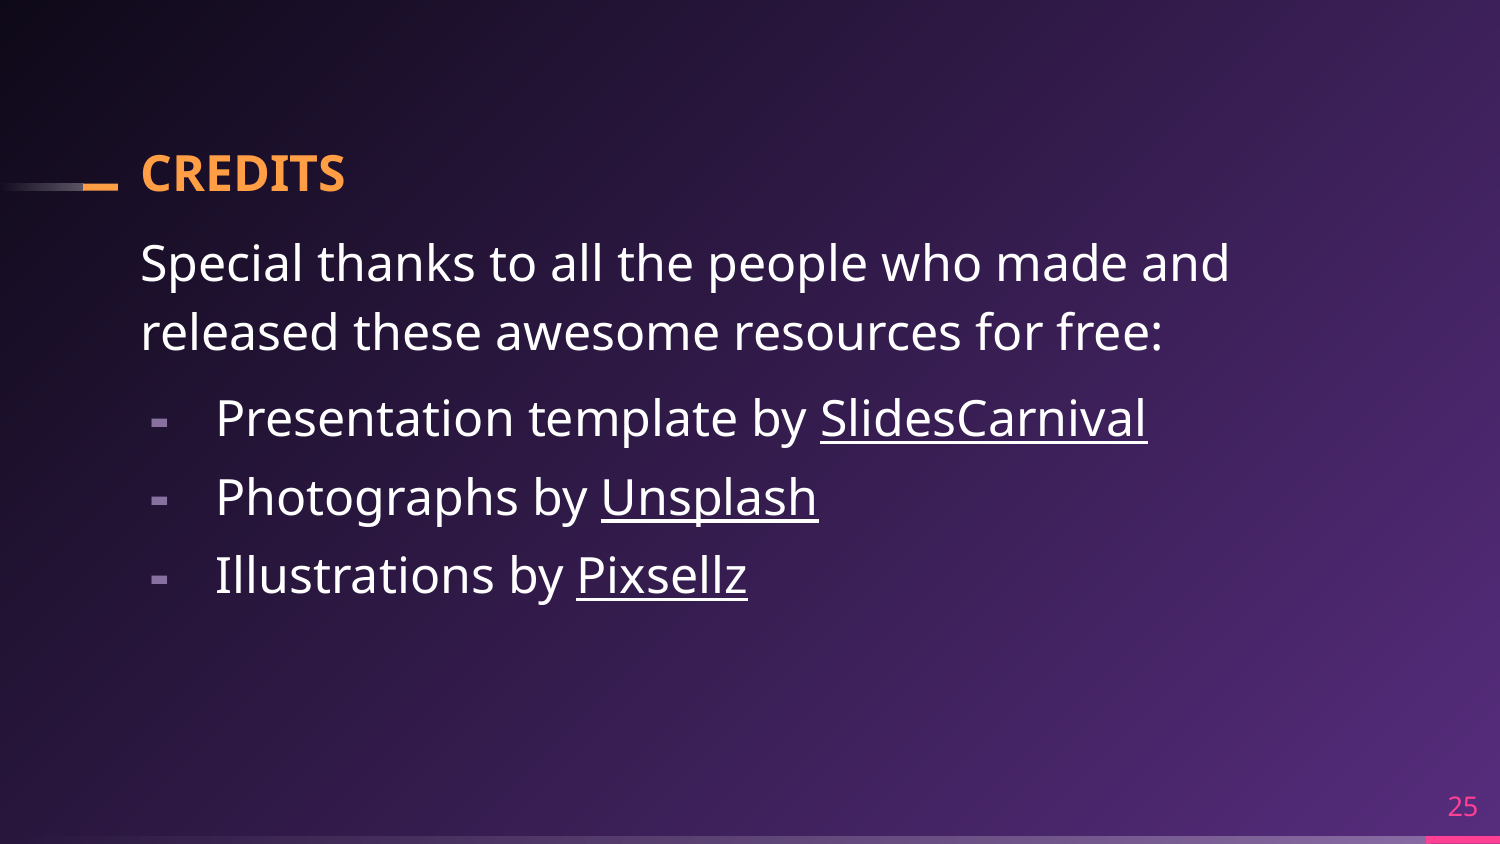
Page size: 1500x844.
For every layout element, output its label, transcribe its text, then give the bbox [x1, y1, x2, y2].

title CREDITS [140, 137, 1011, 203]
slide_number 25 [1426, 779, 1500, 837]
list Special thanks to all the people who made and released these awesome resources for free: Presentation template by SlidesCarnival Photographs by Unsplash Illustrations by Pixsellz [140, 222, 1250, 720]
